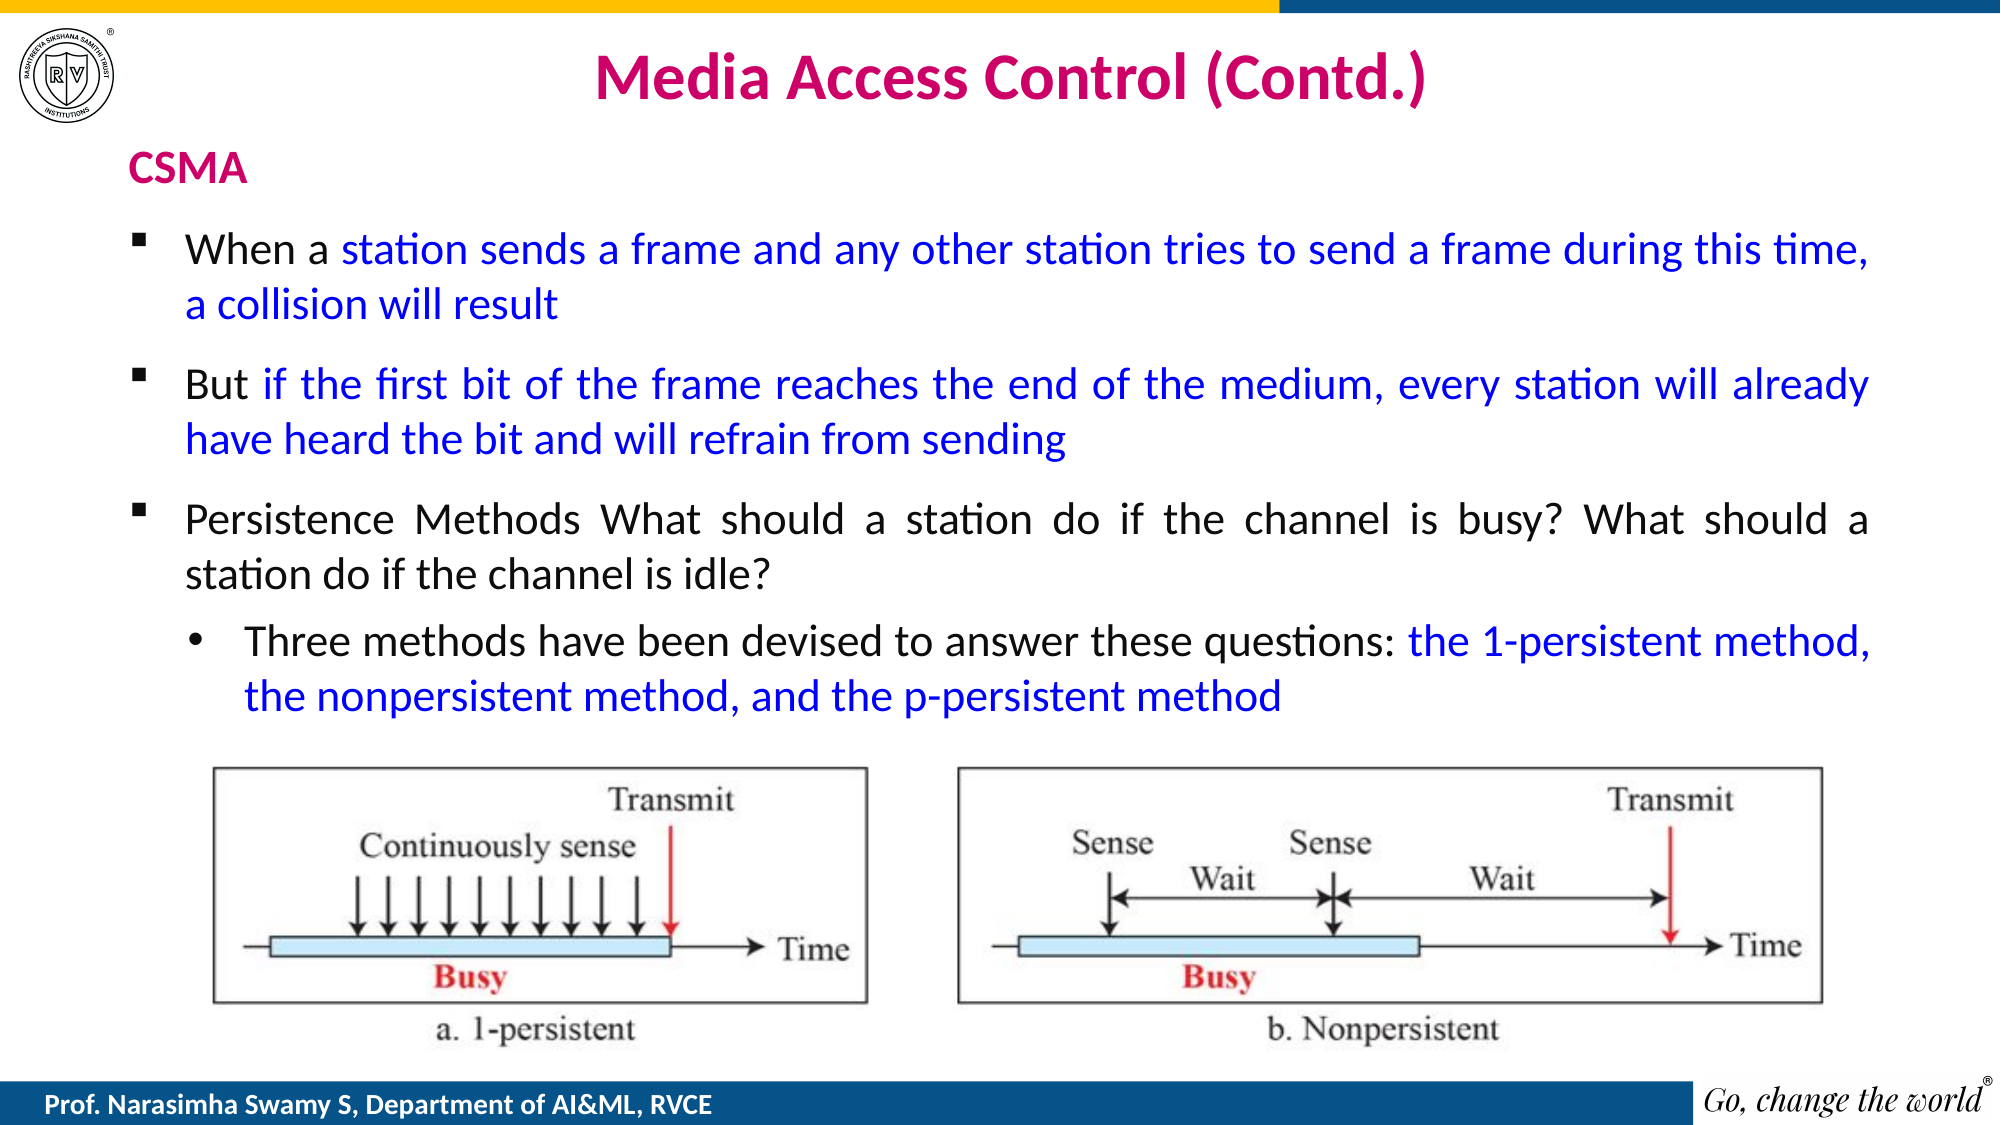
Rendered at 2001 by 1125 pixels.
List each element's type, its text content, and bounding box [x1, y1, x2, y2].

picture [19, 28, 114, 123]
title Media Access Control (Contd.) [137, 27, 1887, 128]
text_box CSMA When a station sends a frame and any other station tries to send a frame during this time, a collision will result But if the first bit of the frame reaches the end of the medium, every station will already have heard the bit and will refrain from sending Persistence Methods What should a station do if the channel is busy? What should a station do if the channel is idle? Three methods have been devised to answer these questions: the 1-persistent method, the nonpersistent method, and the p-persistent method [113, 128, 1887, 729]
picture [1701, 1075, 1994, 1120]
picture [197, 755, 1852, 1066]
